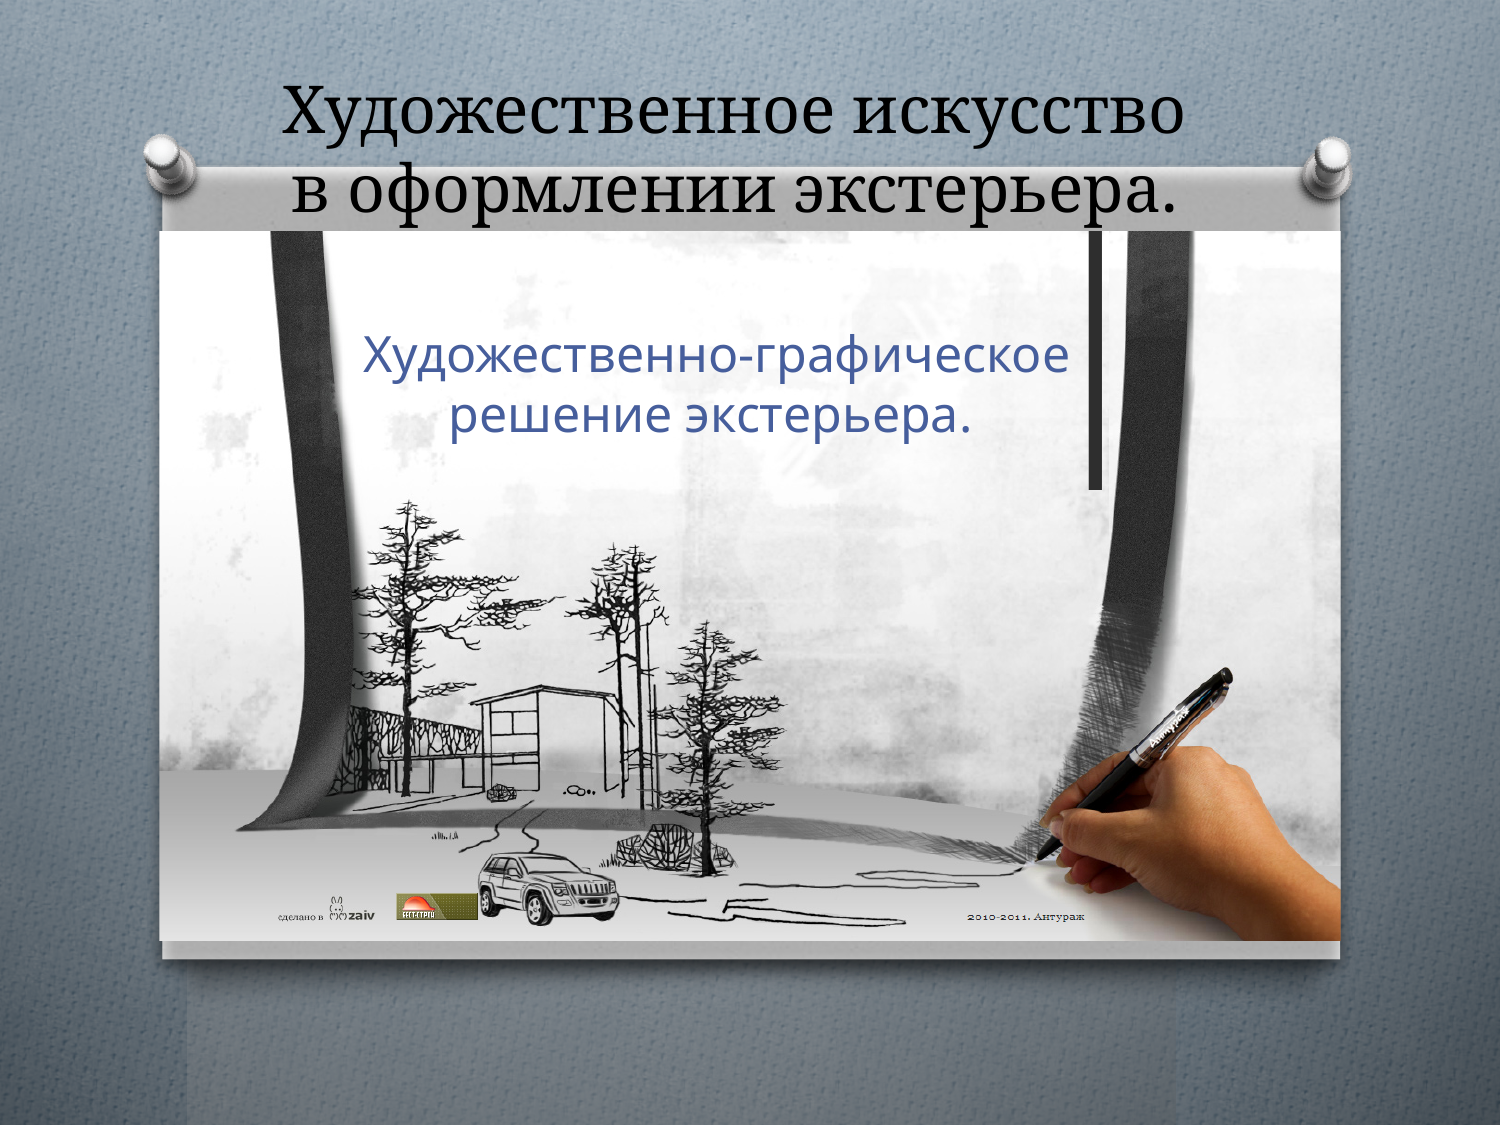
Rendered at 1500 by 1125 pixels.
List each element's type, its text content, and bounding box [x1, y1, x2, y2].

picture [159, 231, 1341, 941]
title Художественное искусство в оформлении экстерьера. [265, 24, 1205, 231]
picture [1274, 109, 1396, 230]
picture [112, 100, 235, 224]
